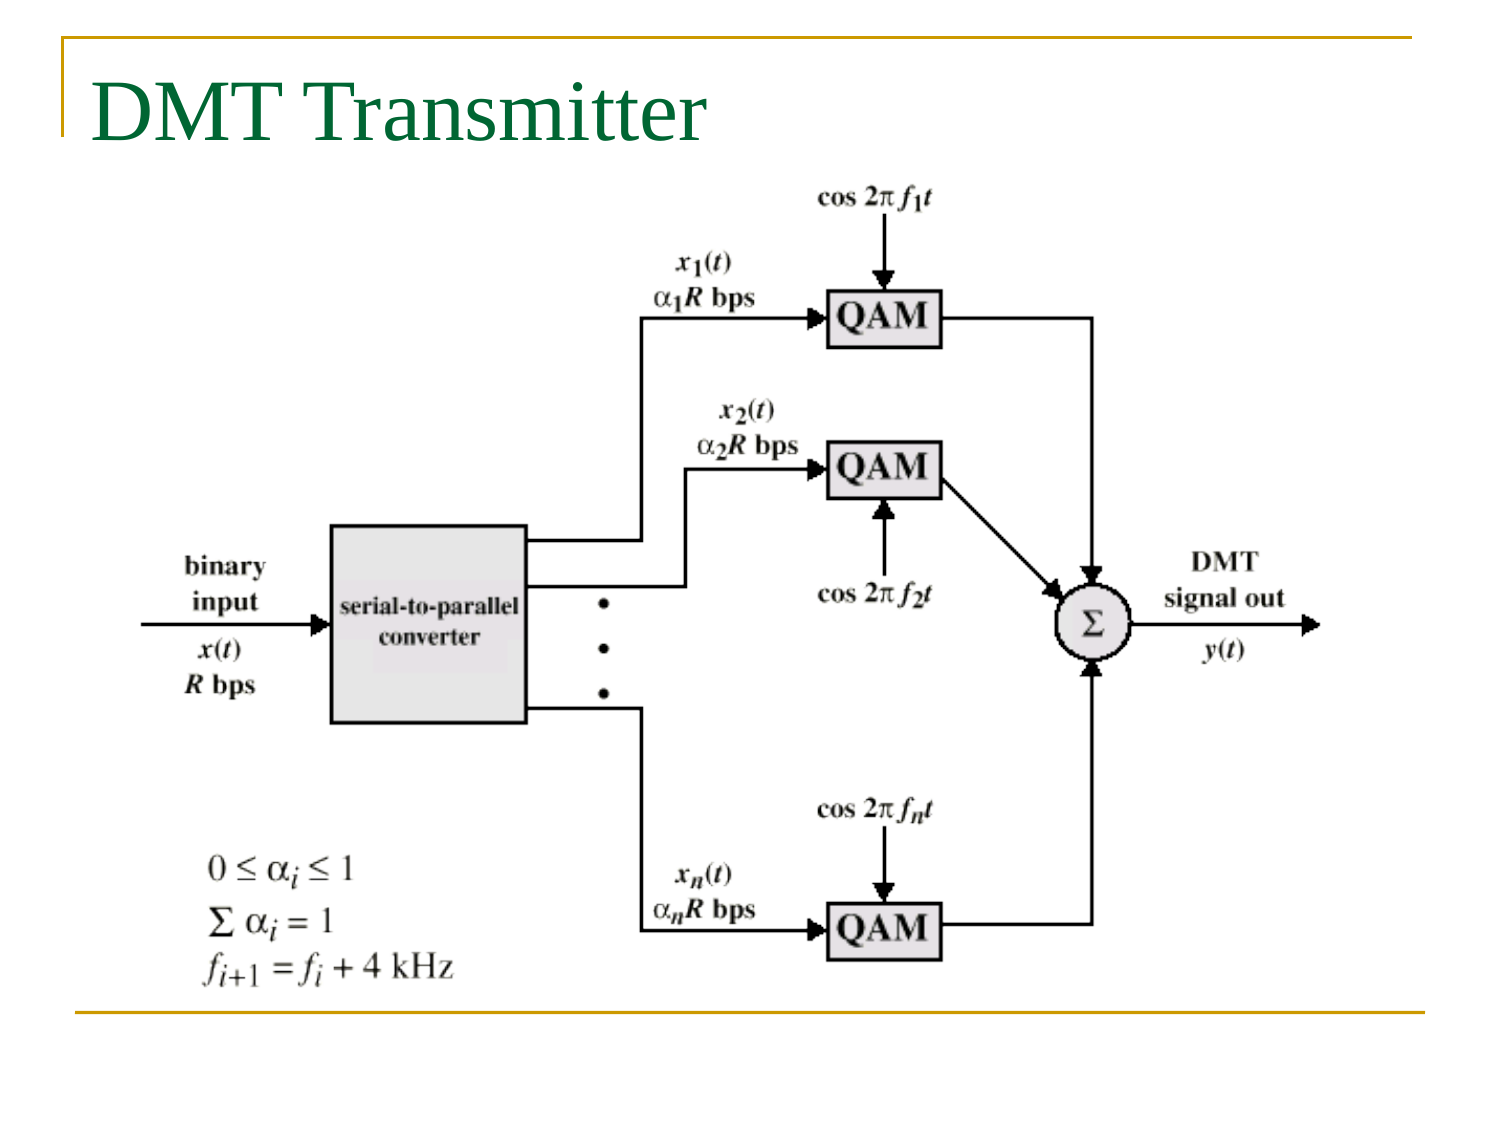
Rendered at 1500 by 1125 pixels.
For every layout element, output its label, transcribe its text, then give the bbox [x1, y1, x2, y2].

title DMT Transmitter [75, 45, 1425, 233]
picture [137, 174, 1326, 1013]
